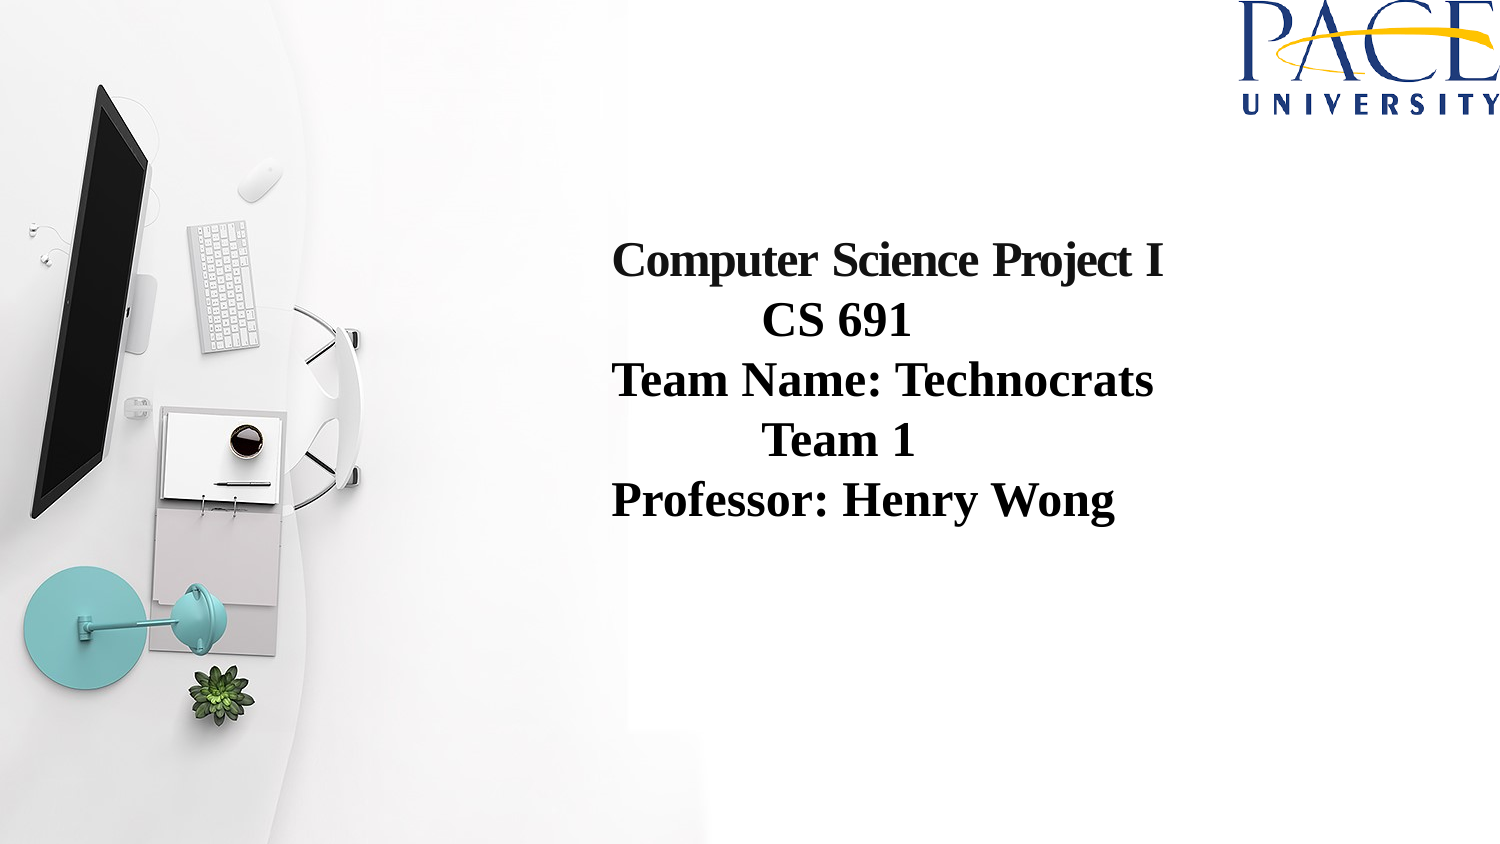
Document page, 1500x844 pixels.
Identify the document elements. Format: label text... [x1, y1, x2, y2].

picture [0, 0, 1500, 844]
text_box Computer Science Project I CS 691 Team Name: Technocrats Team 1 Professor: Henry Wong [596, 218, 1376, 534]
